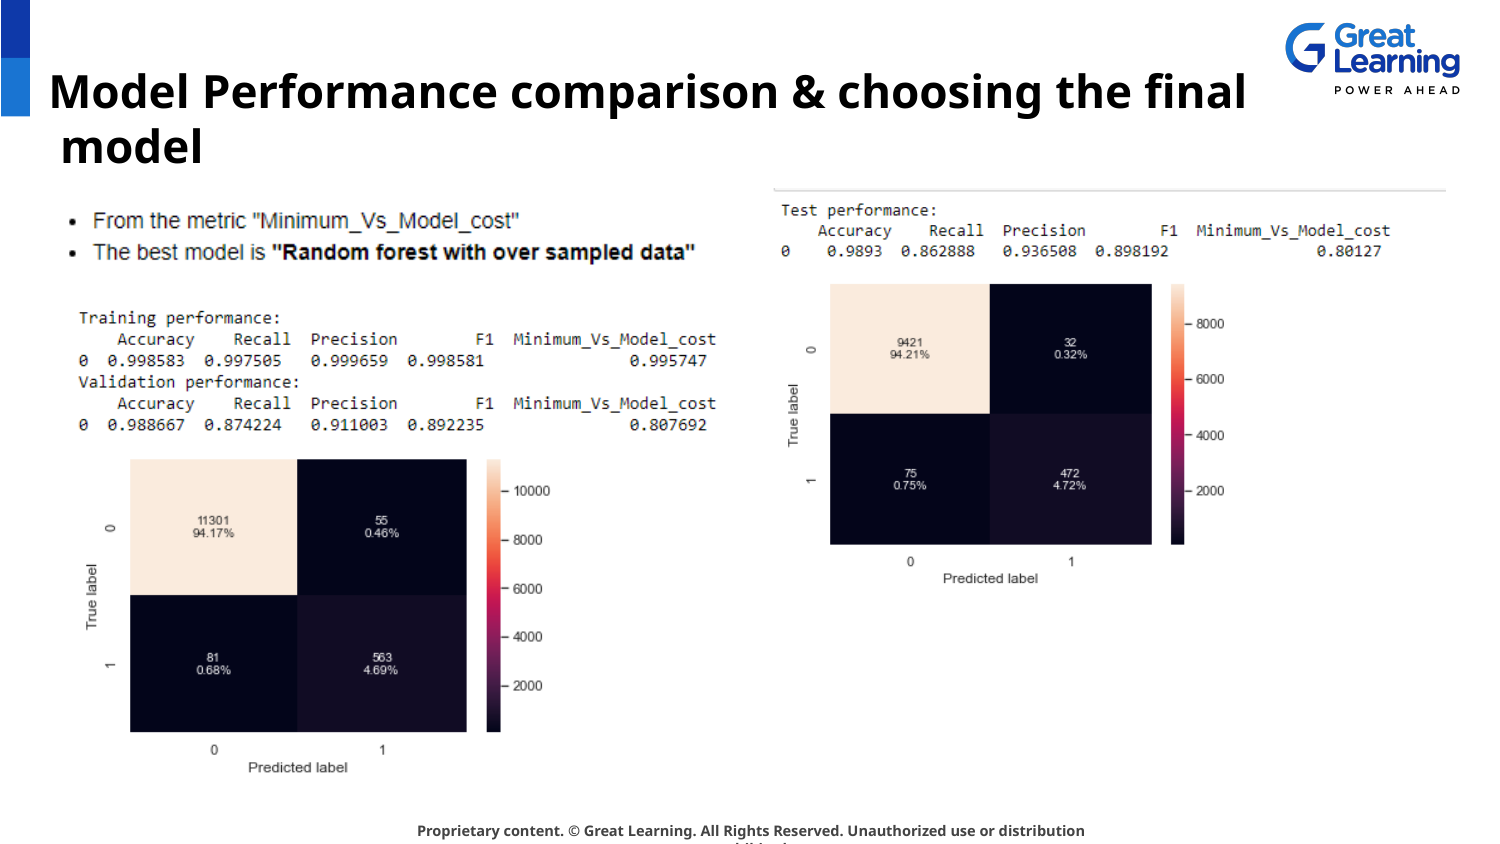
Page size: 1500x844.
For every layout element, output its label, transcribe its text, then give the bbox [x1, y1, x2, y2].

picture [43, 174, 1447, 601]
picture [65, 306, 743, 780]
picture [1258, 11, 1487, 106]
title Model Performance comparison & choosing the final model [33, 47, 1281, 111]
